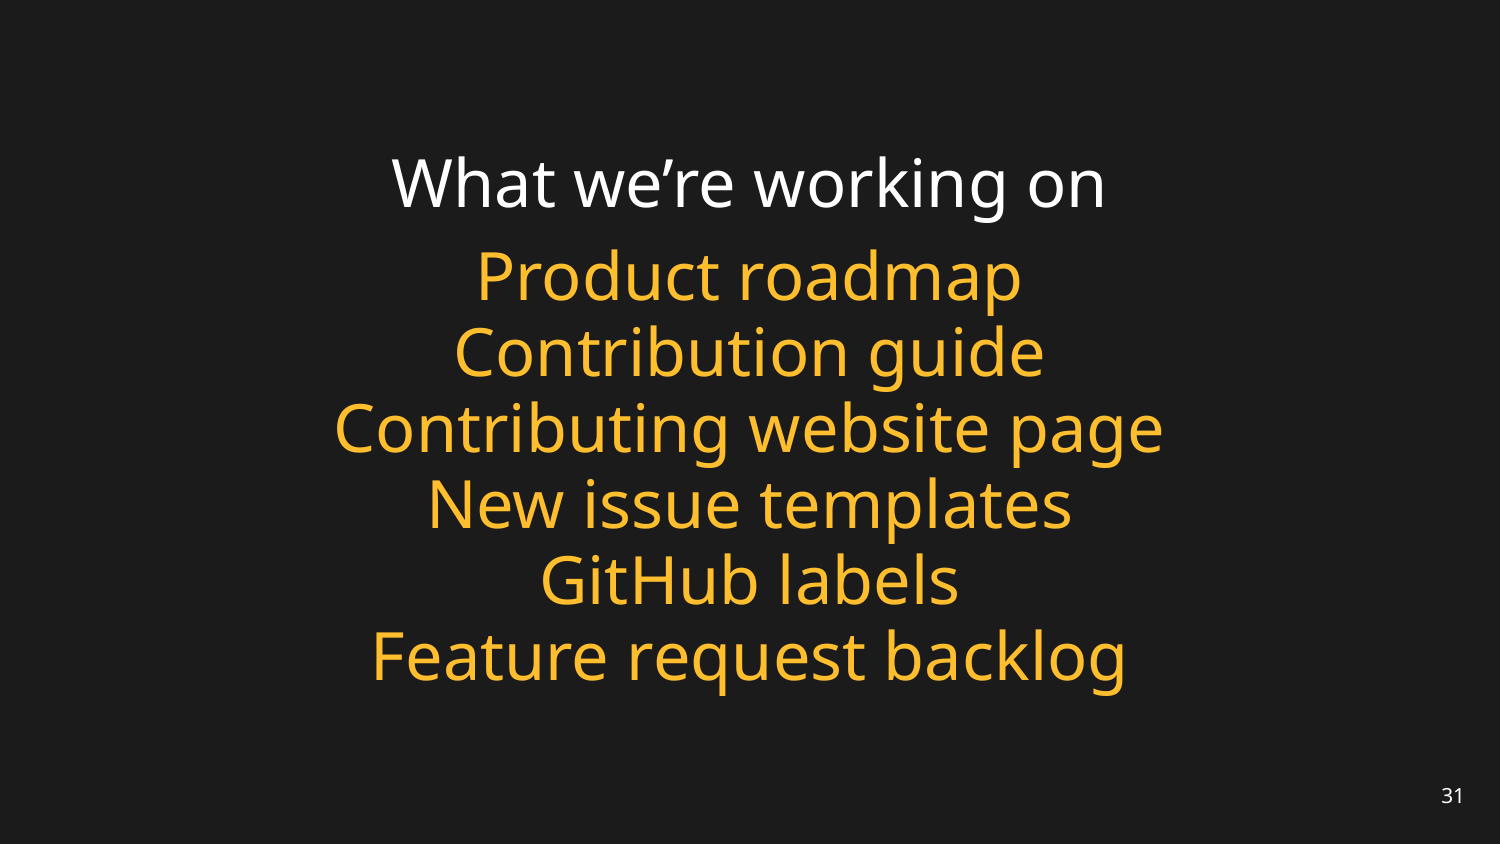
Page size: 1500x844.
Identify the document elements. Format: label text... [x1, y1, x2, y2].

slide_number 31 [1389, 764, 1480, 830]
list Product roadmap Contribution guide Contributing website page New issue templates GitHub labels Feature request backlog [109, 225, 1391, 766]
title What we’re working on [51, 126, 1449, 221]
